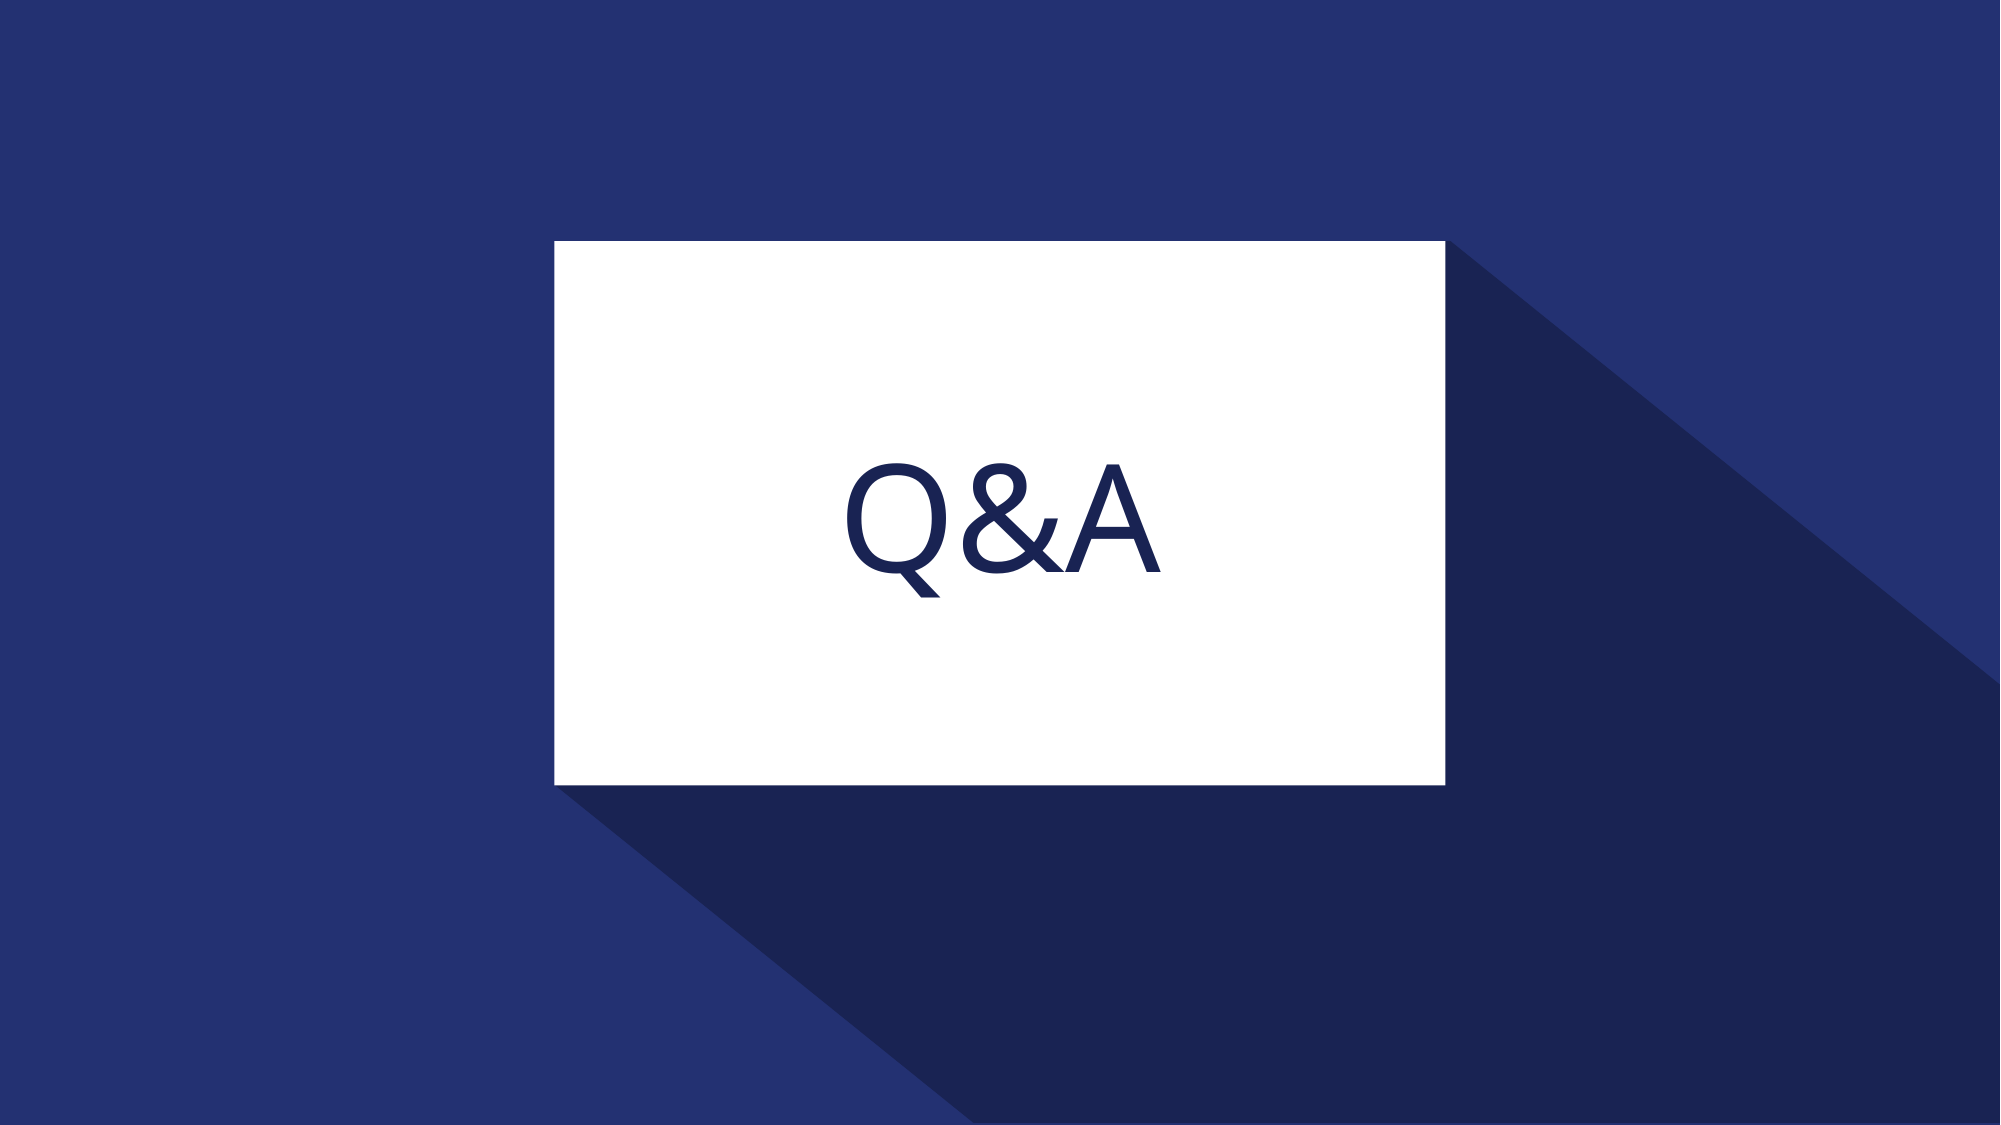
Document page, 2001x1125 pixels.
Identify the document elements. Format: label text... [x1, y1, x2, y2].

text_box Q&A [823, 414, 1177, 610]
text_box [553, 240, 1447, 786]
text_box [0, 0, 2000, 1125]
text_box [554, 239, 2000, 1124]
